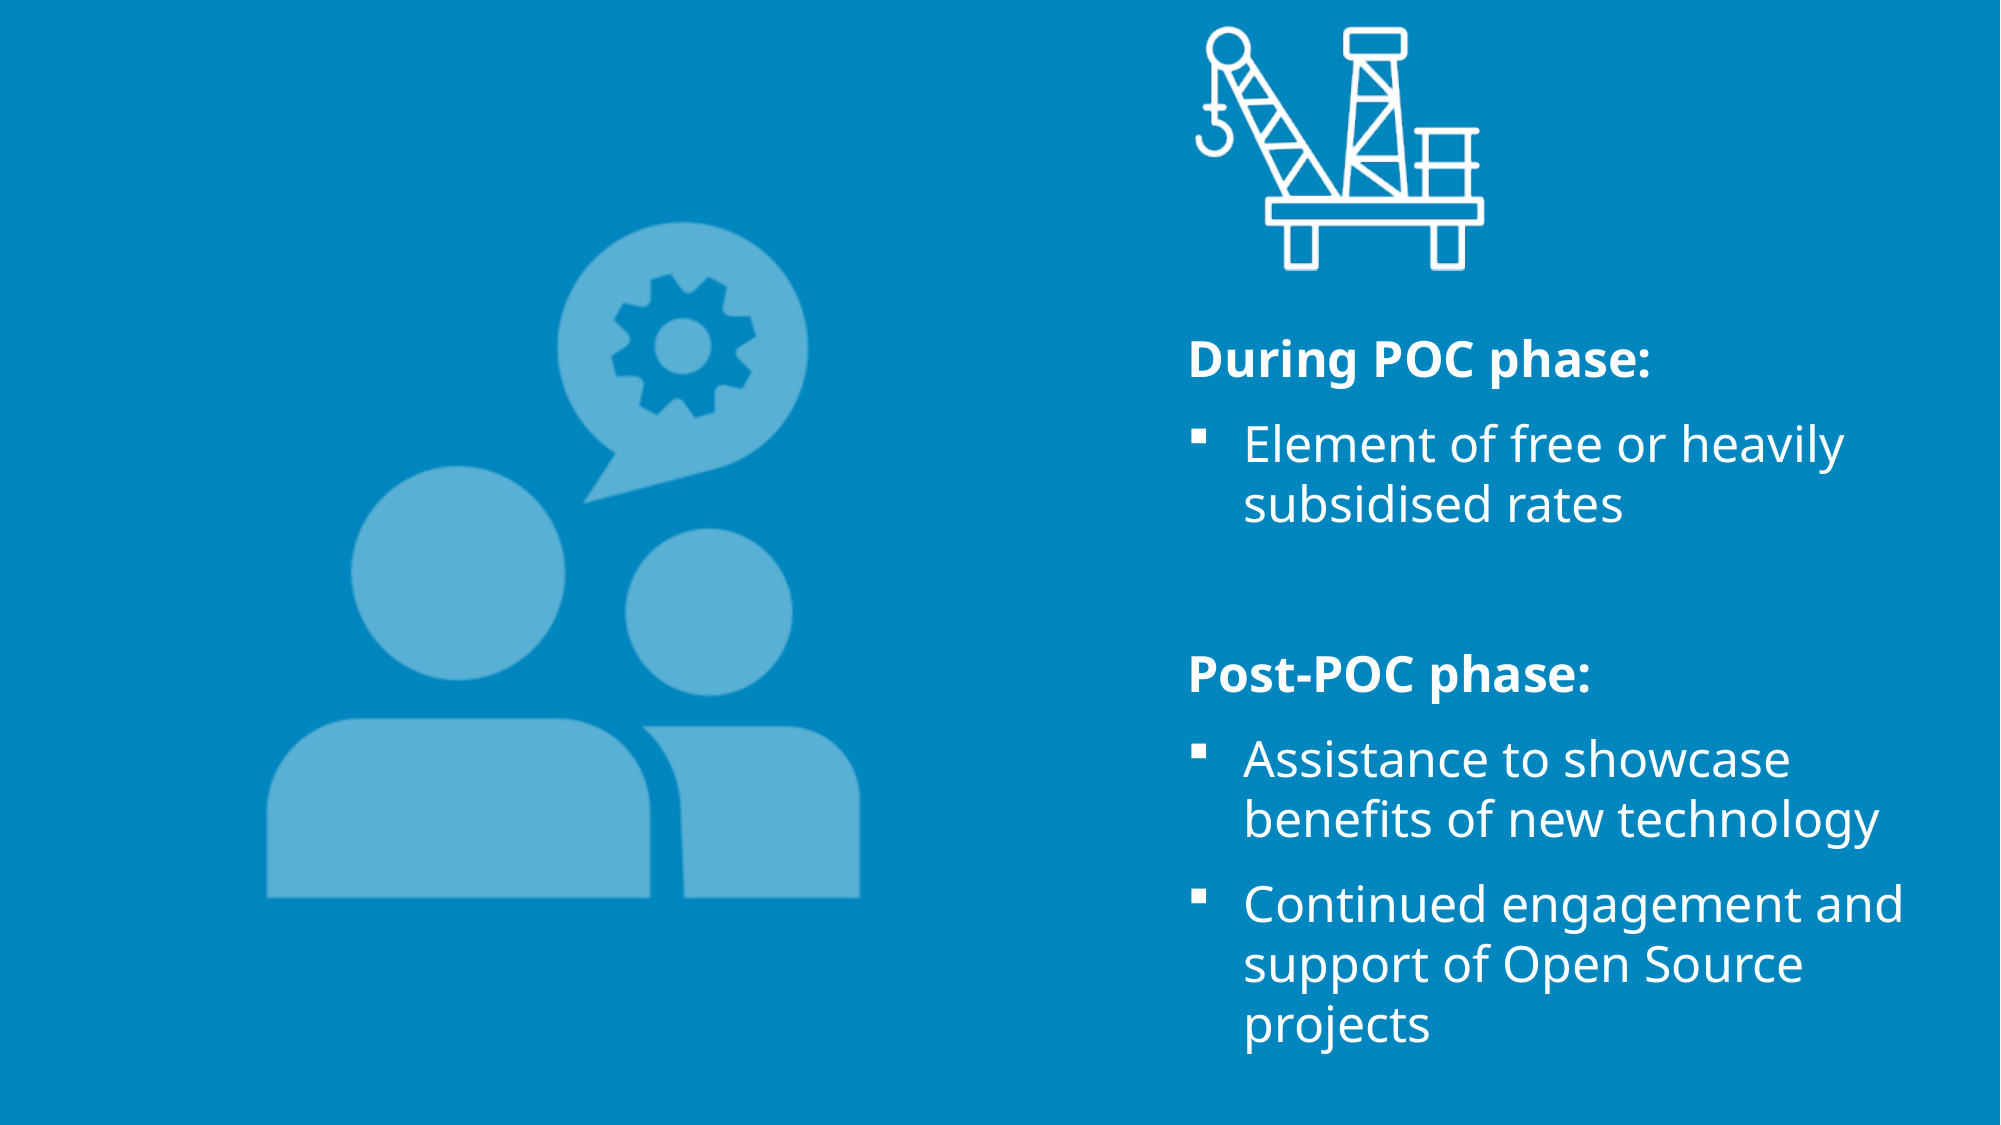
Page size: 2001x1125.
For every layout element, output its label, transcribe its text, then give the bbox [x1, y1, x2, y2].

picture [1196, 27, 1484, 270]
picture [351, 466, 565, 680]
picture [267, 718, 650, 898]
picture [625, 529, 792, 696]
text_box During POC phase: Element of free or heavily subsidised rates Post-POC phase: Assistance to showcase benefits of new technology Continued engagement and support of Open Source projects [1172, 320, 1954, 1060]
picture [644, 726, 860, 898]
picture [557, 222, 808, 503]
